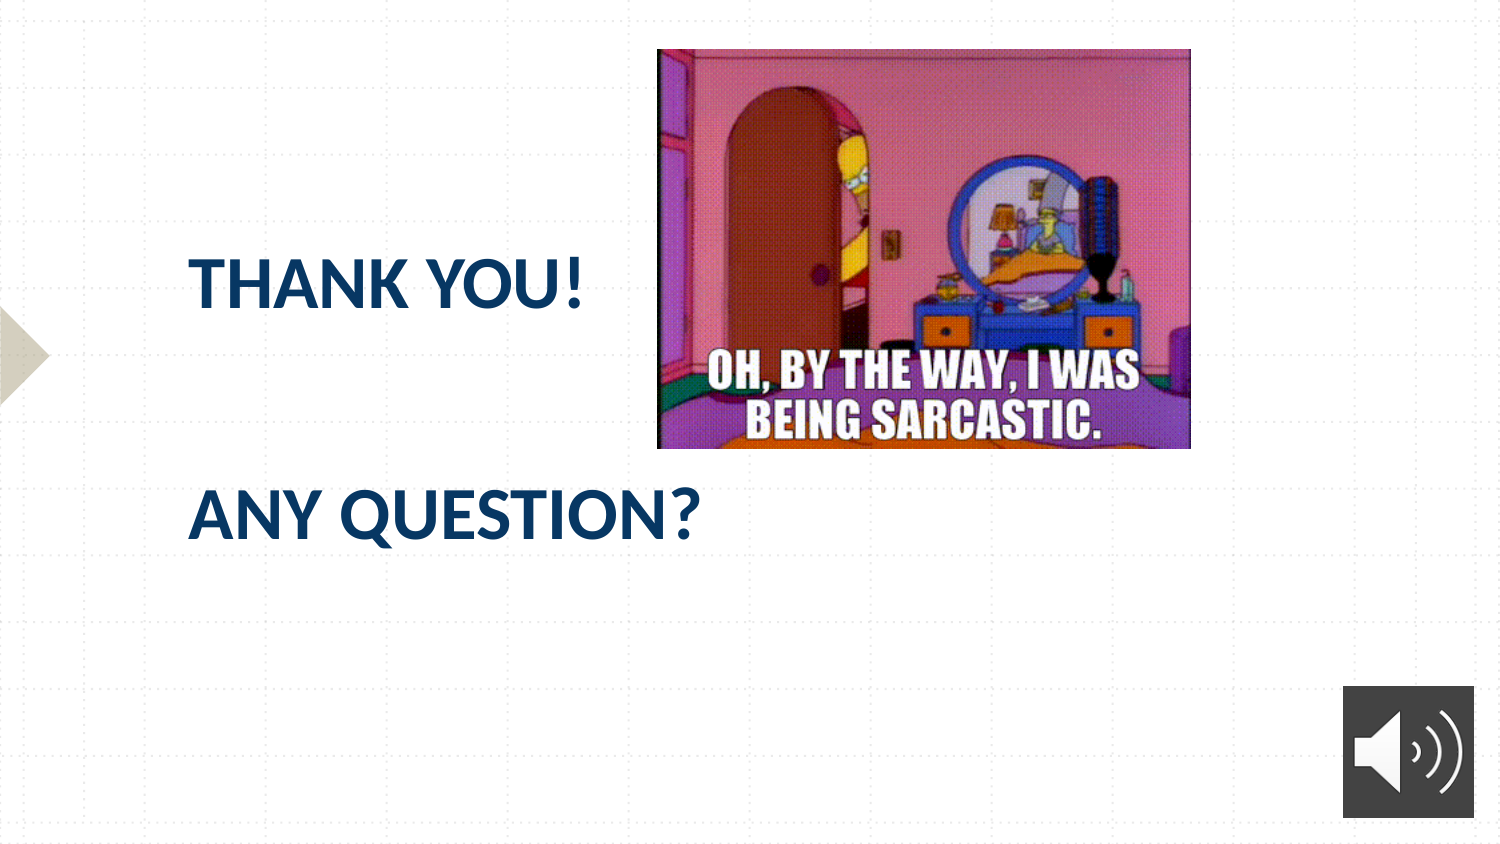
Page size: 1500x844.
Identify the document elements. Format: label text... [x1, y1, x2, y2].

subtitle THANK YOU! ANY QUESTION? [177, 218, 819, 771]
picture [1341, 685, 1476, 819]
picture [657, 48, 1191, 450]
